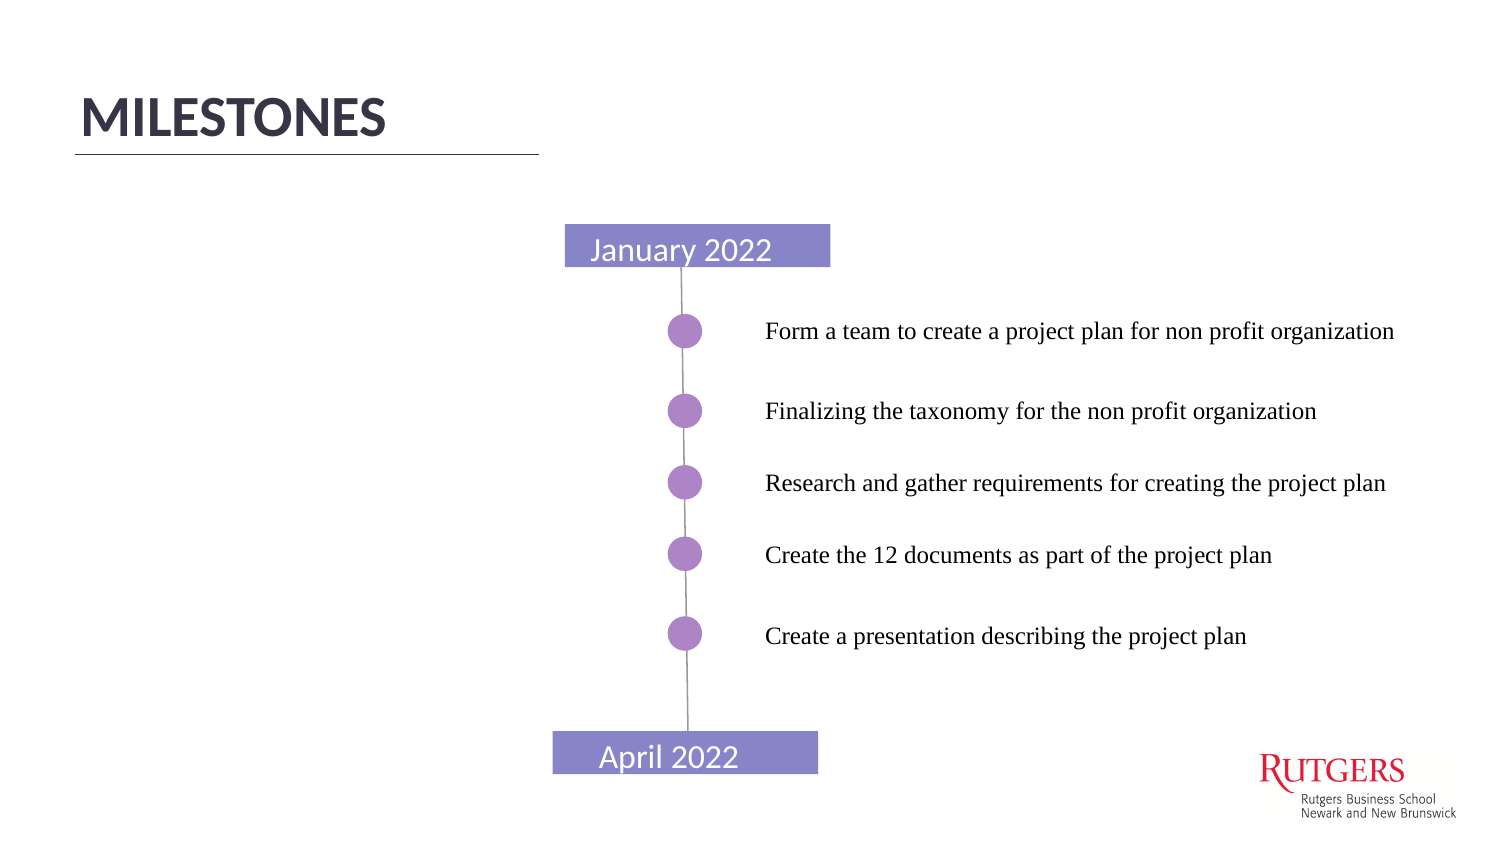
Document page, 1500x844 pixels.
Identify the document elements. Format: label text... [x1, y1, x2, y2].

text_box Form a team to create a project plan for non profit organization [750, 302, 1459, 352]
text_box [551, 719, 819, 806]
text_box [693, 467, 703, 498]
text_box [667, 619, 675, 648]
text_box MILESTONES [65, 84, 958, 156]
text_box Create a presentation describing the project plan [749, 607, 1441, 657]
text_box Create the 12 documents as part of the project plan [749, 527, 1441, 577]
text_box [693, 395, 703, 427]
text_box Research and gather requirements for creating the project plan [749, 454, 1441, 505]
text_box [667, 468, 675, 497]
picture [1257, 751, 1459, 820]
text_box [667, 317, 675, 346]
text_box [693, 315, 703, 347]
text_box Finalizing the taxonomy for the non profit organization [749, 382, 1441, 432]
text_box [693, 538, 703, 569]
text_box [680, 308, 689, 718]
text_box [667, 396, 675, 425]
text_box [667, 539, 675, 568]
text_box [693, 618, 703, 649]
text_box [563, 212, 831, 299]
